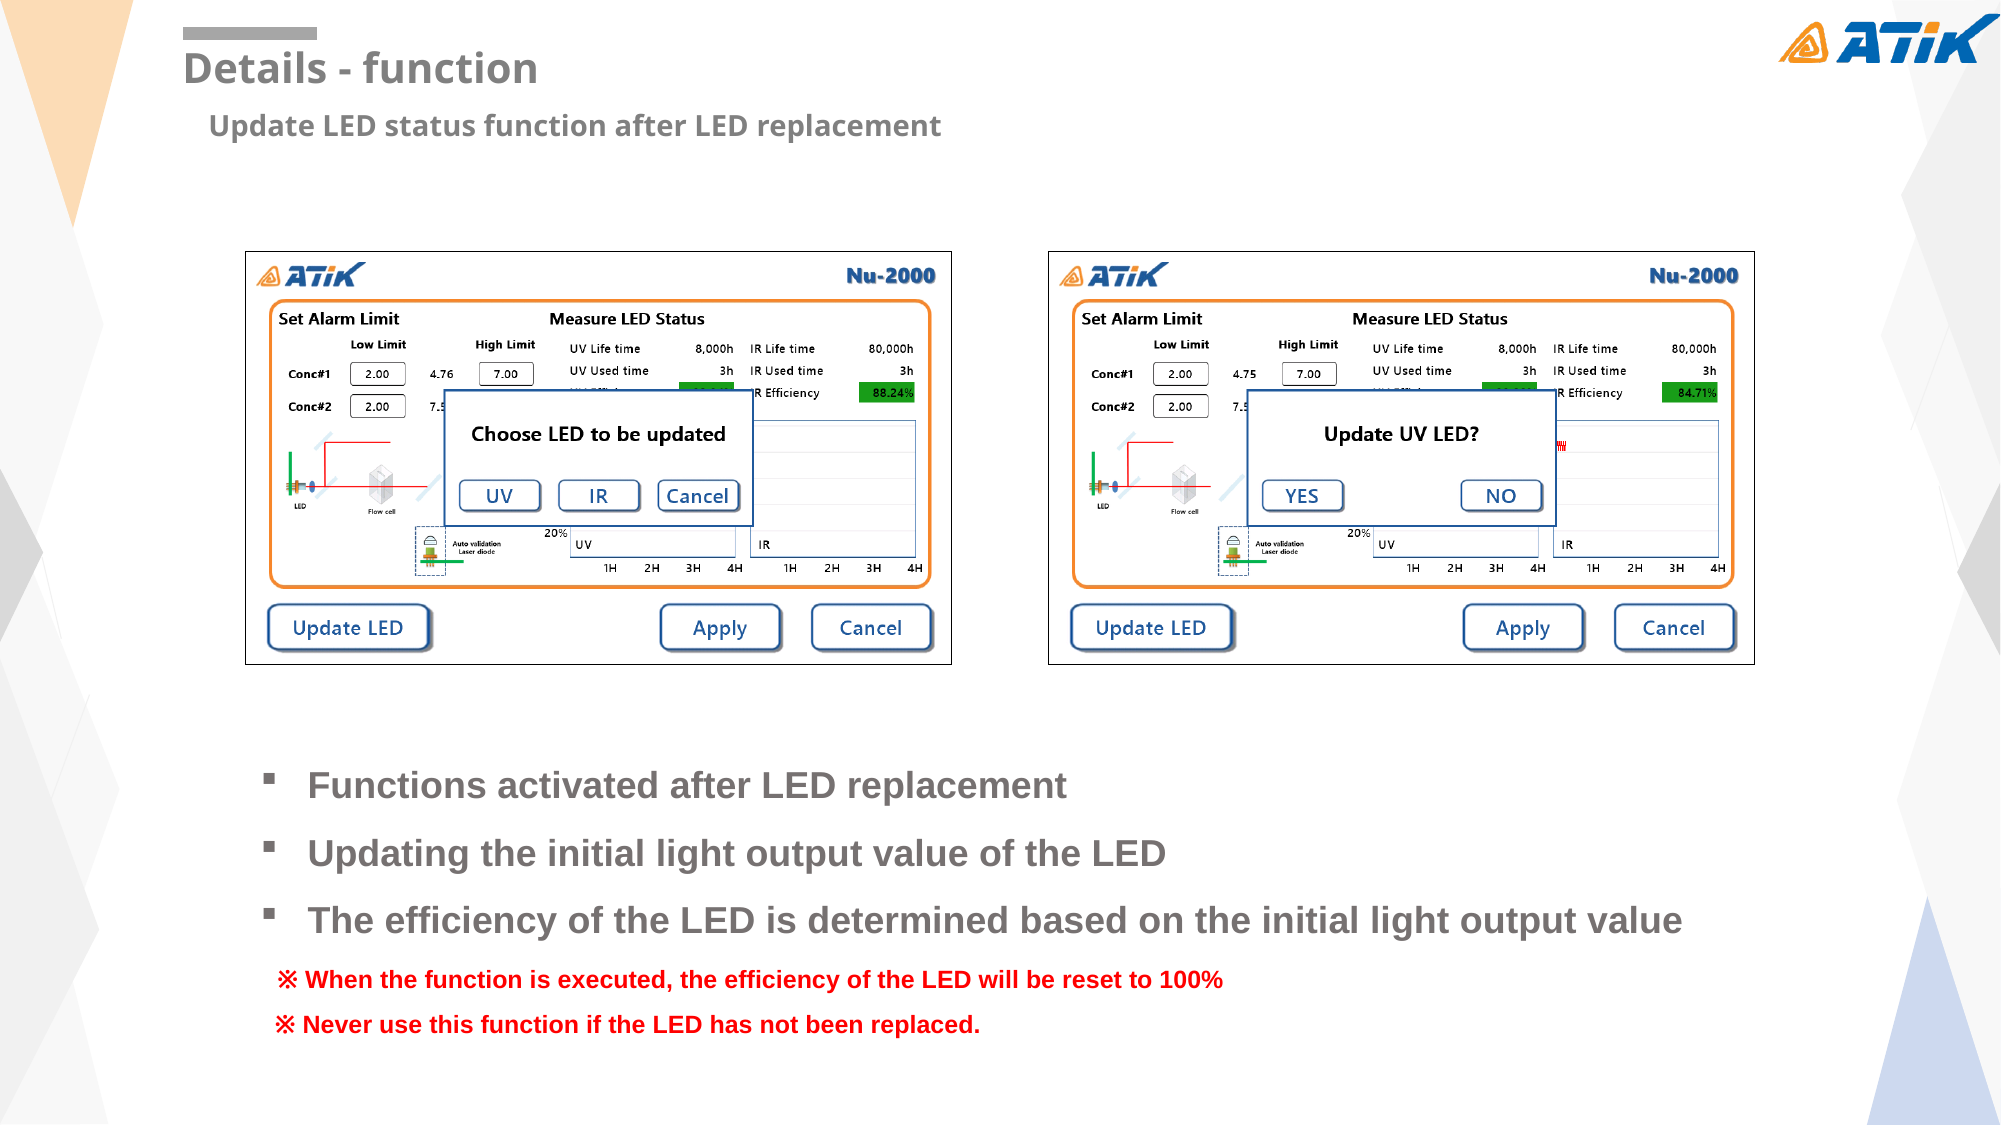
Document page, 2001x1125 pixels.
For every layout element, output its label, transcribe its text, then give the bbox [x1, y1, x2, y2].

picture [1778, 13, 2001, 63]
picture [1048, 251, 1755, 665]
picture [245, 251, 952, 665]
text_box Details - function [167, 34, 580, 100]
text_box Update LED status function after LED replacement [193, 100, 1202, 151]
text_box Functions activated after LED replacement Updating the initial light output value of the LED The efficiency of the LED is determined based on the initial light output value ※ When the function is executed, the efficiency of the LED will be reset to 100% ※ Never use this function if the LED has not been replaced. [245, 731, 1755, 1047]
